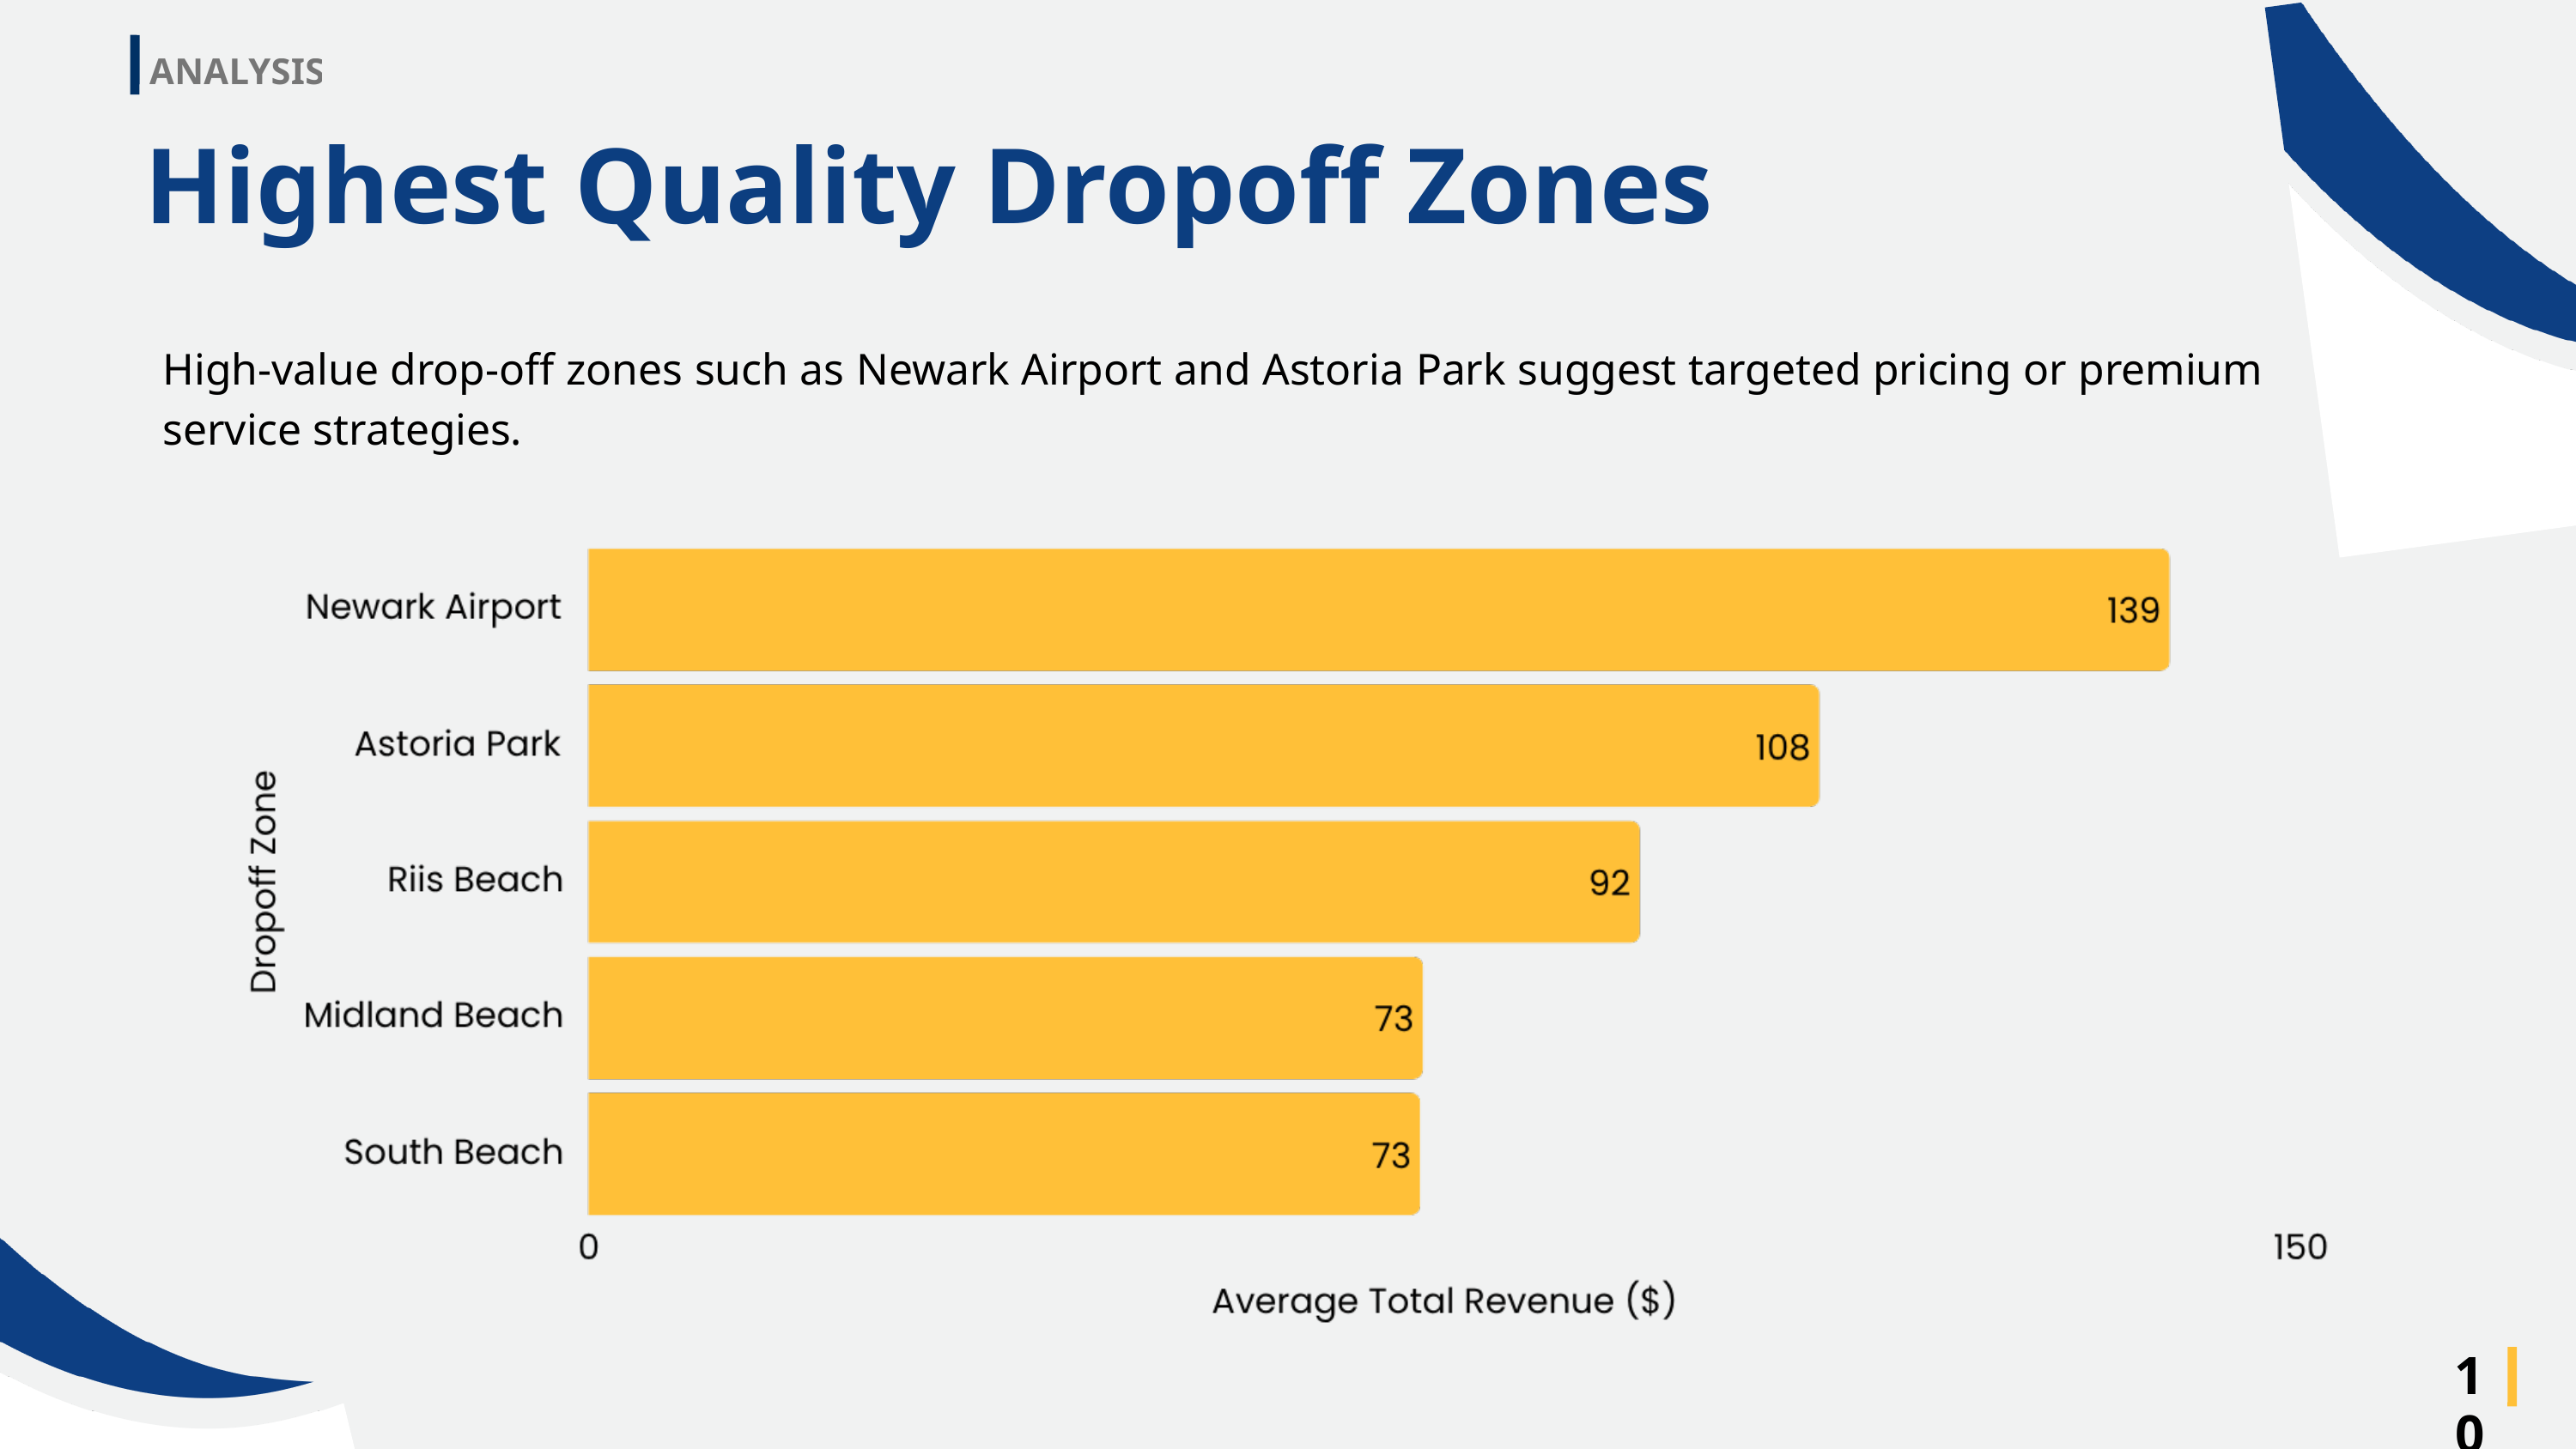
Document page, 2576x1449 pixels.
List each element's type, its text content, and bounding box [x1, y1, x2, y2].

picture [0, 295, 2576, 1449]
text_box ANALYSIS [149, 51, 1053, 92]
text_box [2264, 0, 2576, 292]
text_box Highest Quality Dropoff Zones [144, 119, 1811, 245]
